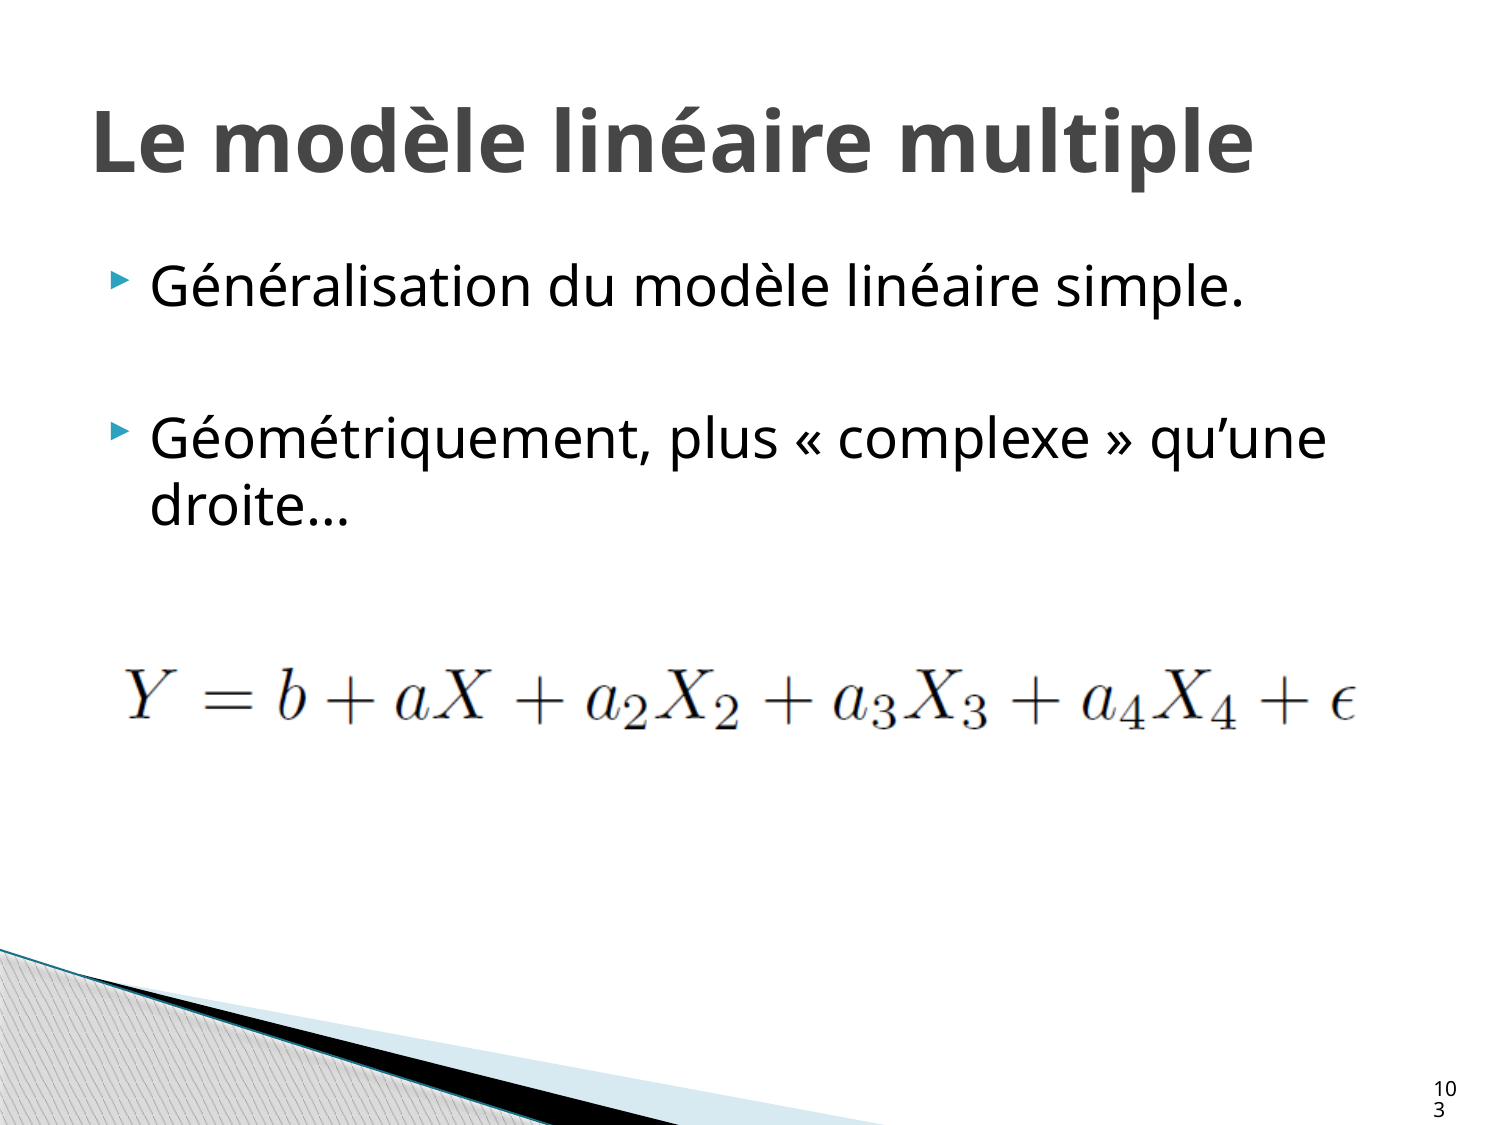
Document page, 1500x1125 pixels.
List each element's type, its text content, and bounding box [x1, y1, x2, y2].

picture [76, 621, 1390, 761]
slide_number 103 [1418, 1051, 1479, 1112]
list Généralisation du modèle linéaire simple. Géométriquement, plus « complexe » qu’une droite… [75, 243, 1425, 986]
title Le modèle linéaire multiple [75, 45, 1425, 233]
